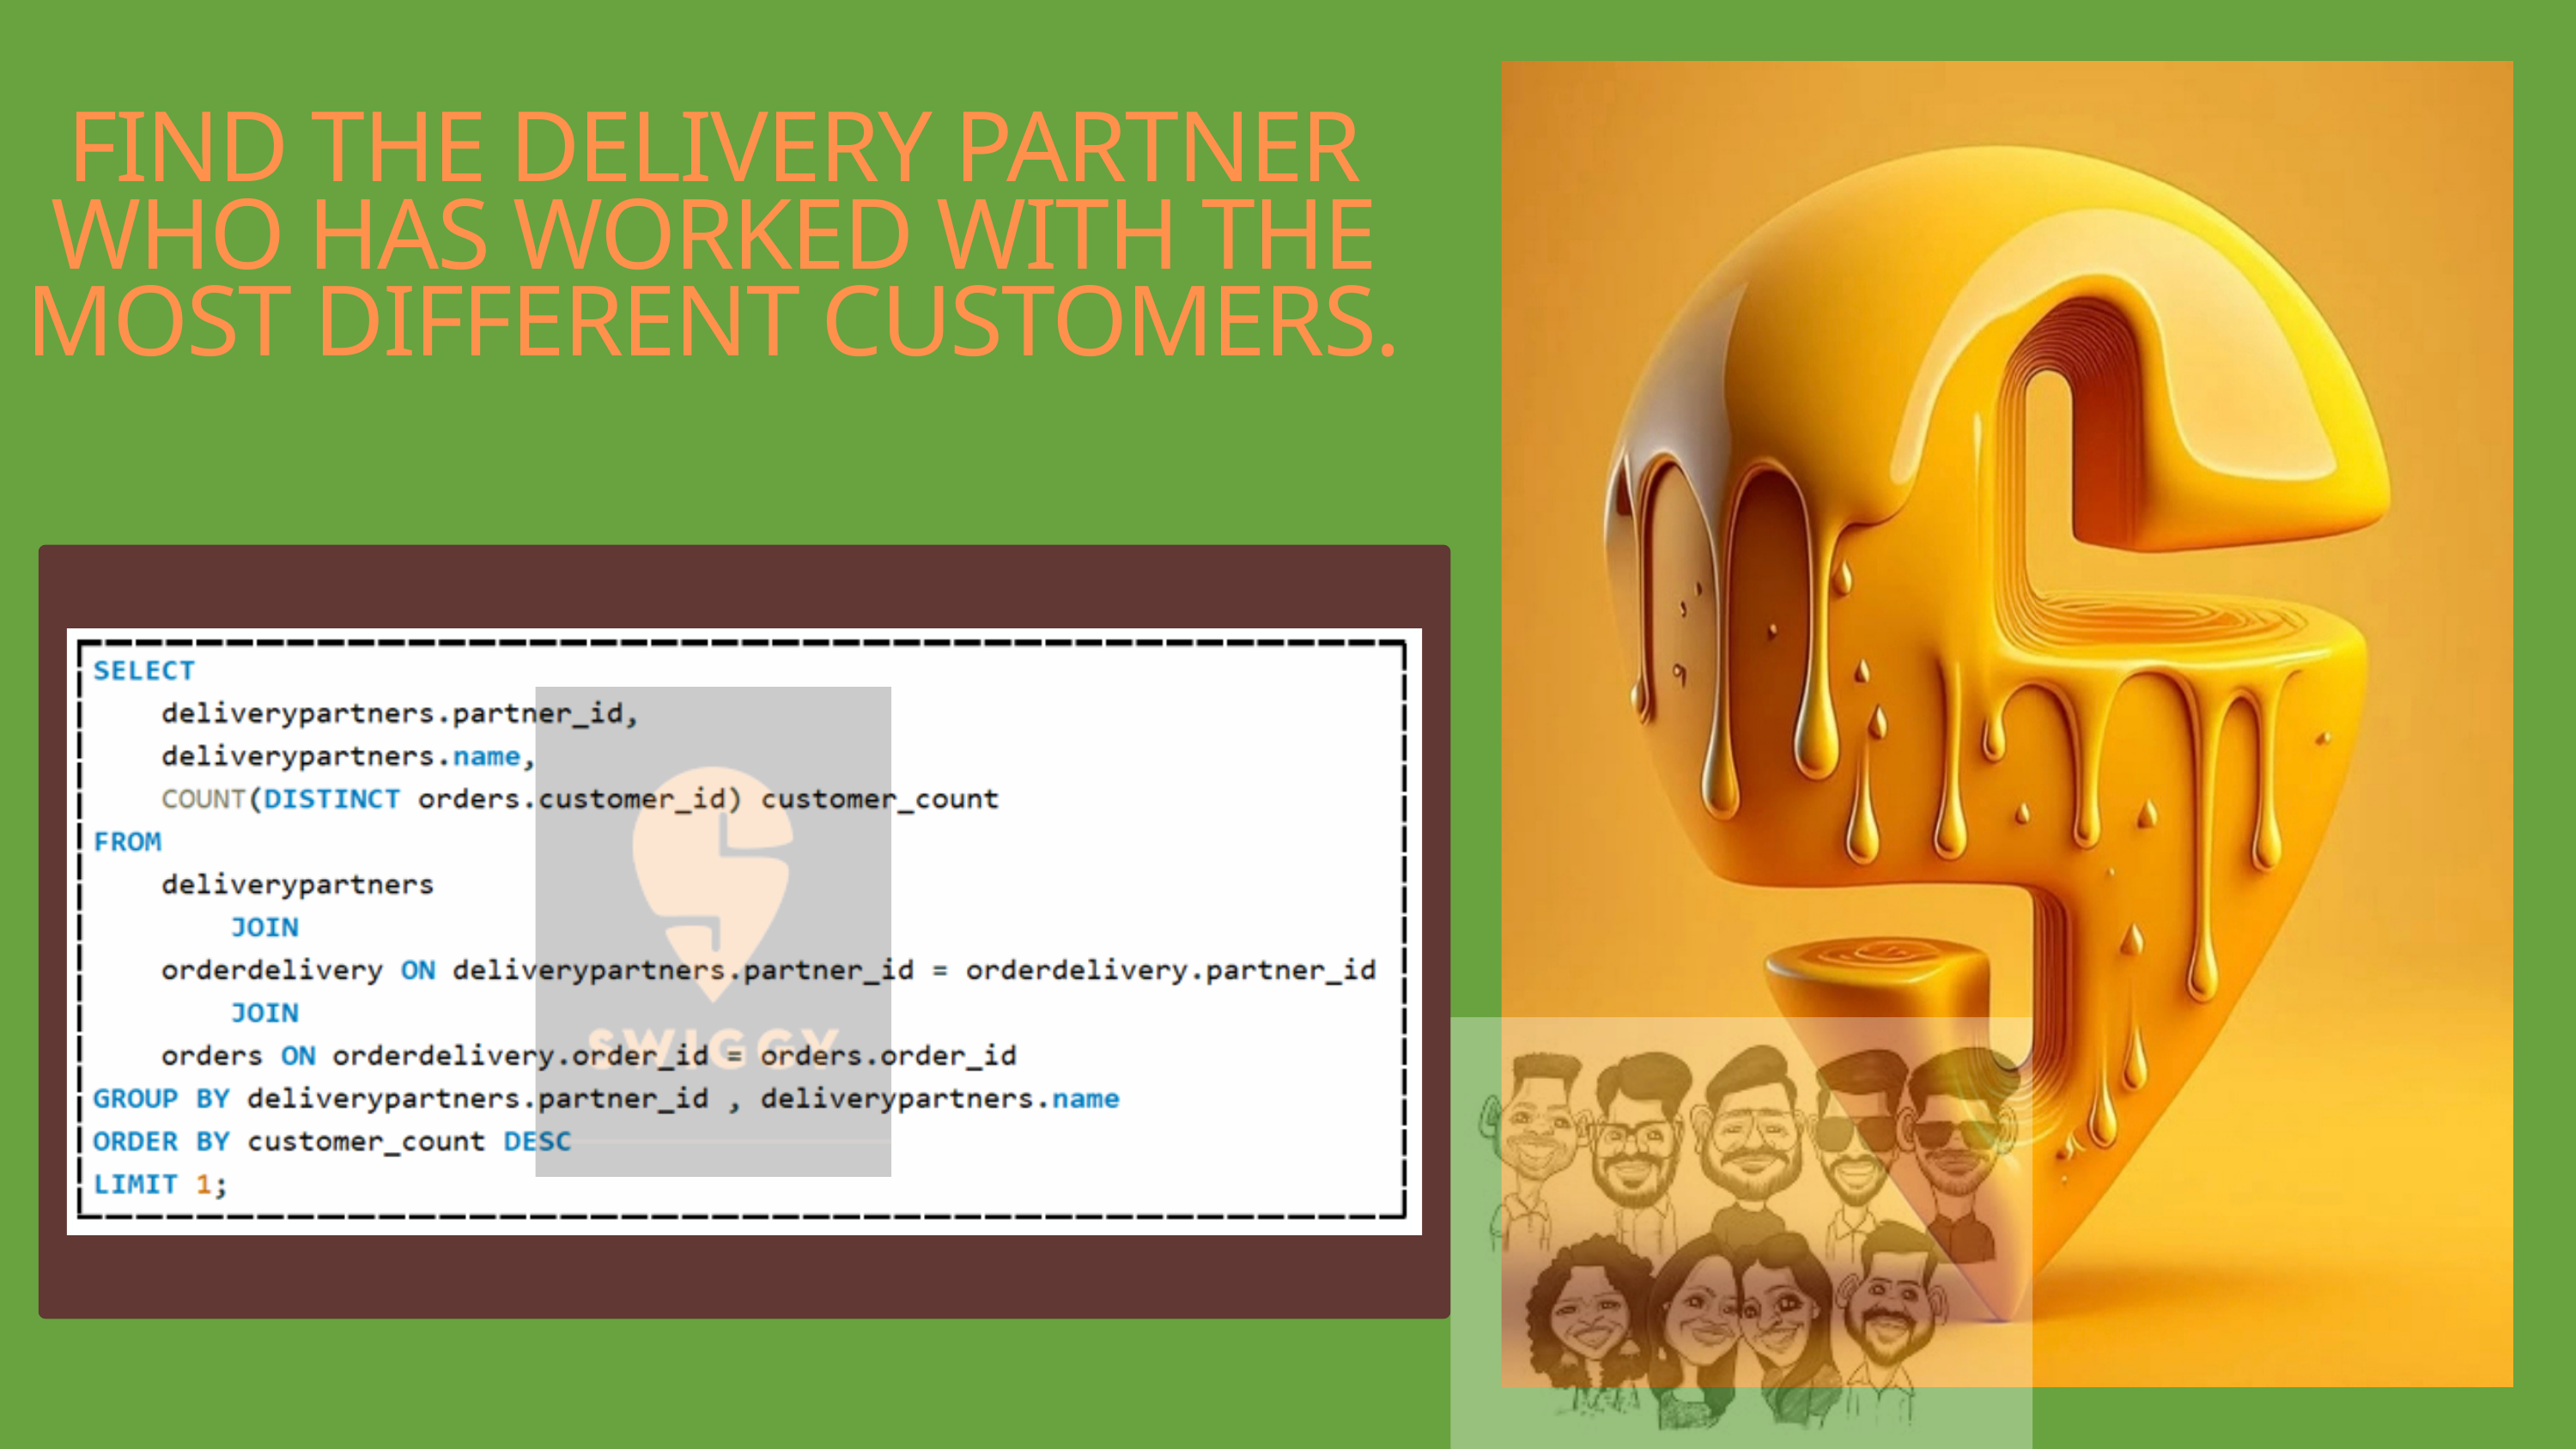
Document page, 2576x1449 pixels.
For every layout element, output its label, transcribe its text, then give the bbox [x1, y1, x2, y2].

text_box [1450, 1017, 2033, 1449]
text_box [1501, 61, 2513, 1387]
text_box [38, 544, 1451, 1319]
text_box FIND THE DELIVERY PARTNER WHO HAS WORKED WITH THE MOST DIFFERENT CUSTOMERS. [0, 112, 1451, 376]
